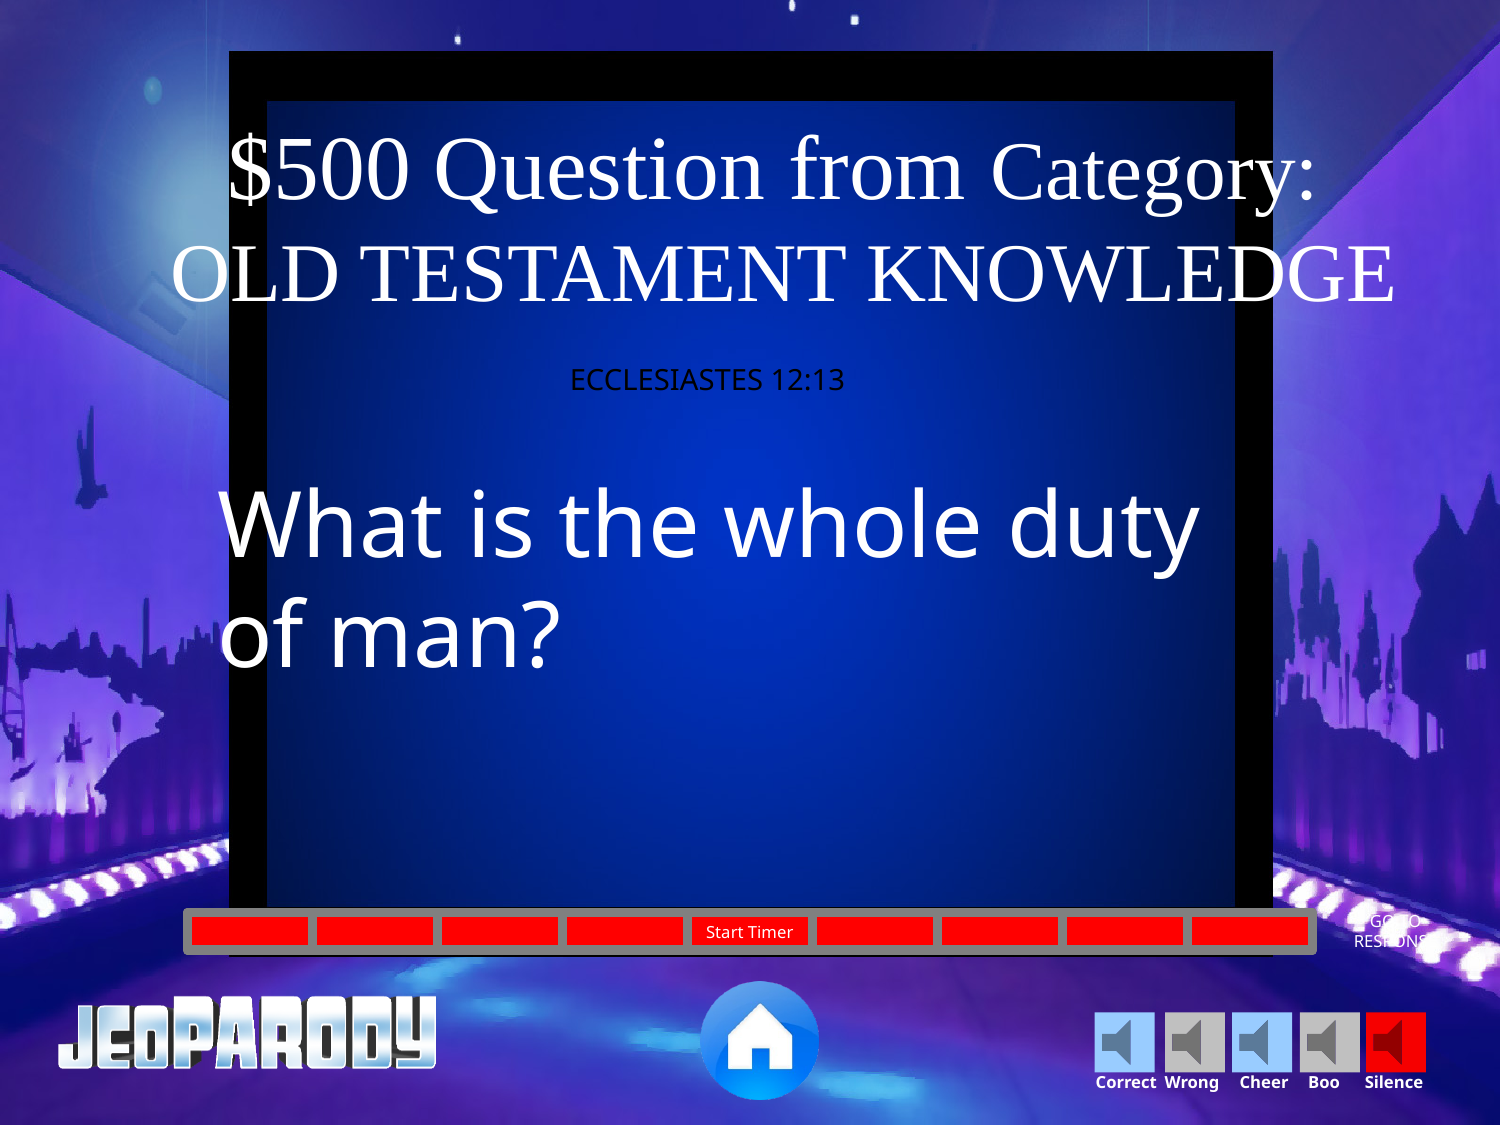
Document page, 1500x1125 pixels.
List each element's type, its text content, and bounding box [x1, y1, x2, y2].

text_box ECCLESIASTES 12:13 [424, 353, 991, 404]
text_box What is the whole duty of man? [202, 458, 1298, 693]
text_box $500 Question from Category: OLD TESTAMENT KNOWLEDGE [44, 100, 1500, 325]
picture [0, 0, 1500, 1125]
